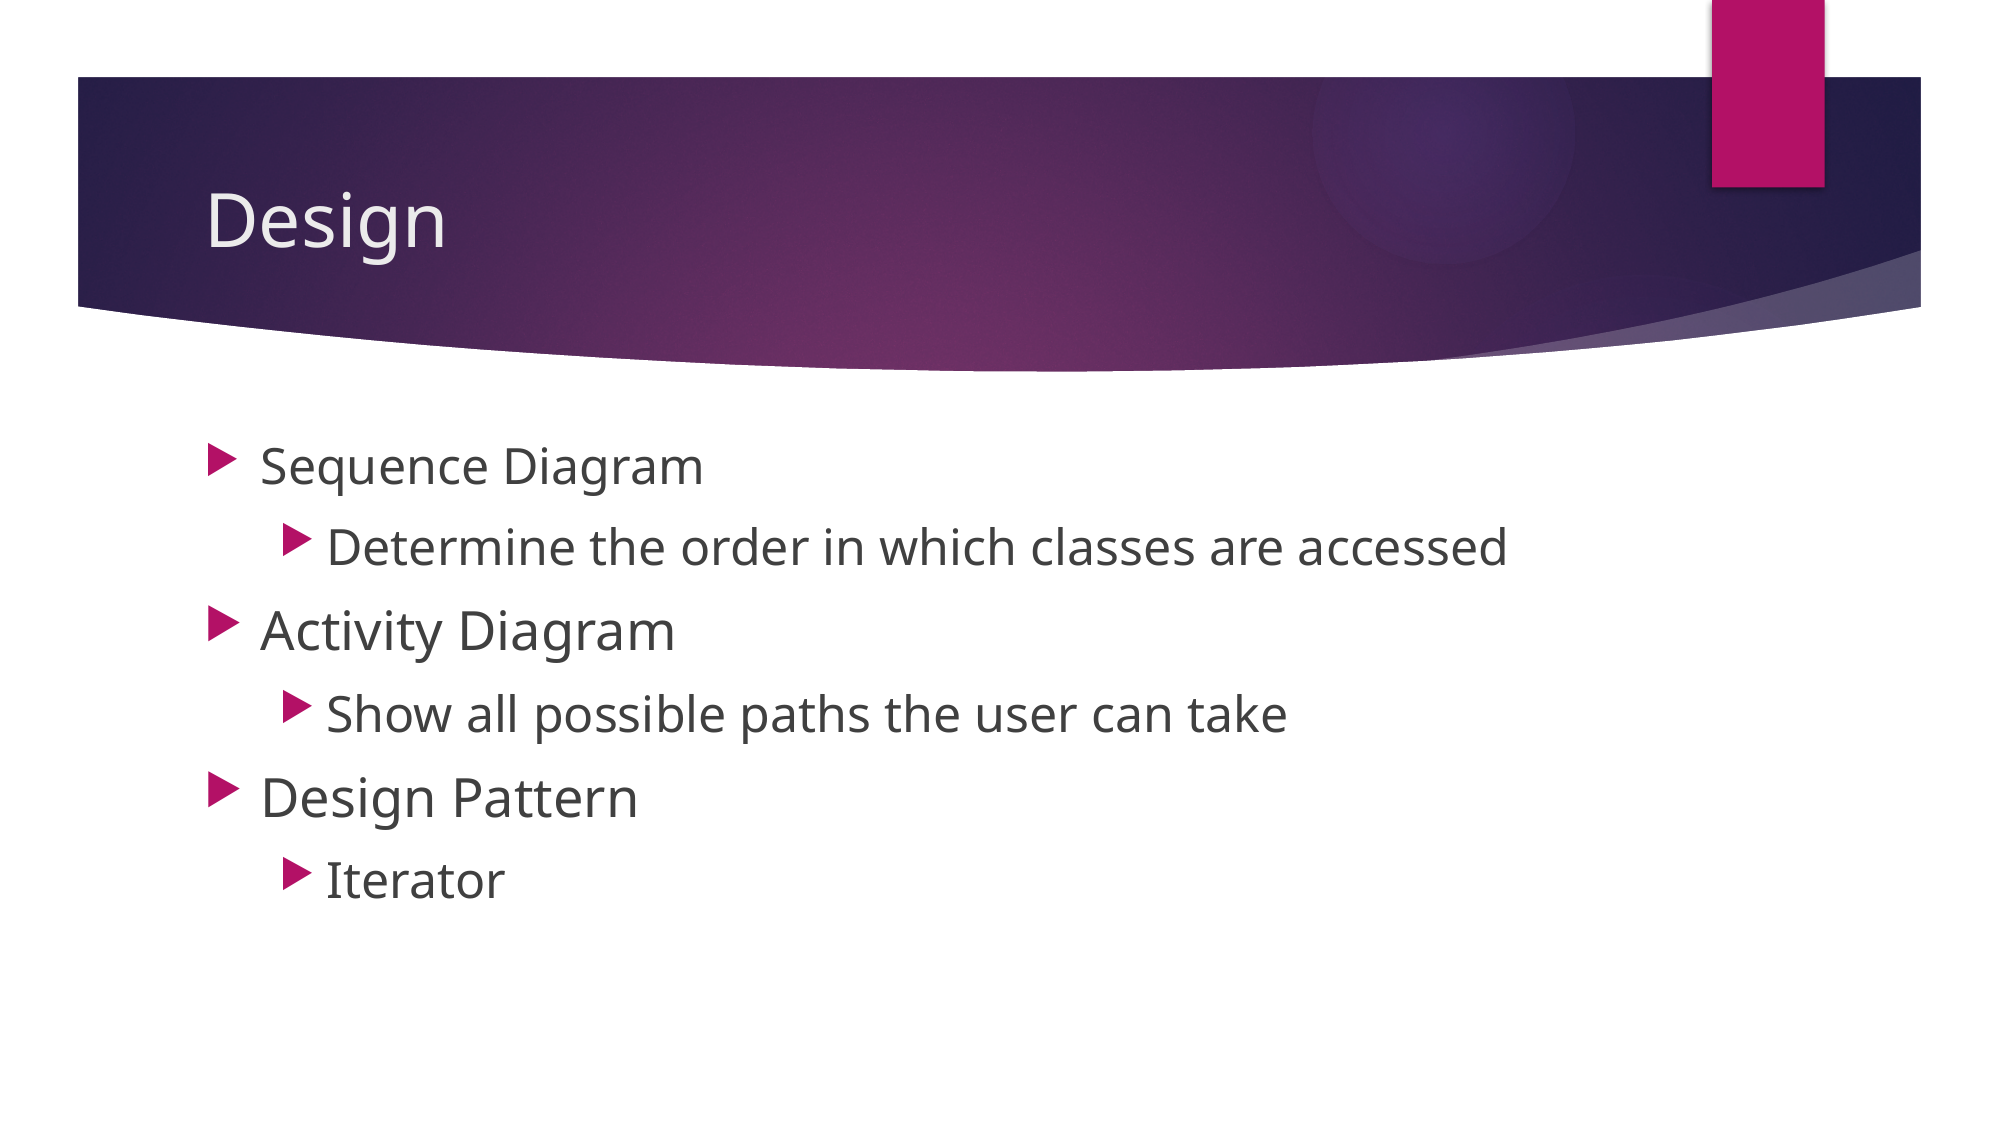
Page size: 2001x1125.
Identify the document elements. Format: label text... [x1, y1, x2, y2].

title Design [189, 159, 1627, 276]
list Sequence Diagram Determine the order in which classes are accessed Activity Diagram Show all possible paths the user can take Design Pattern Iterator [189, 427, 1638, 988]
